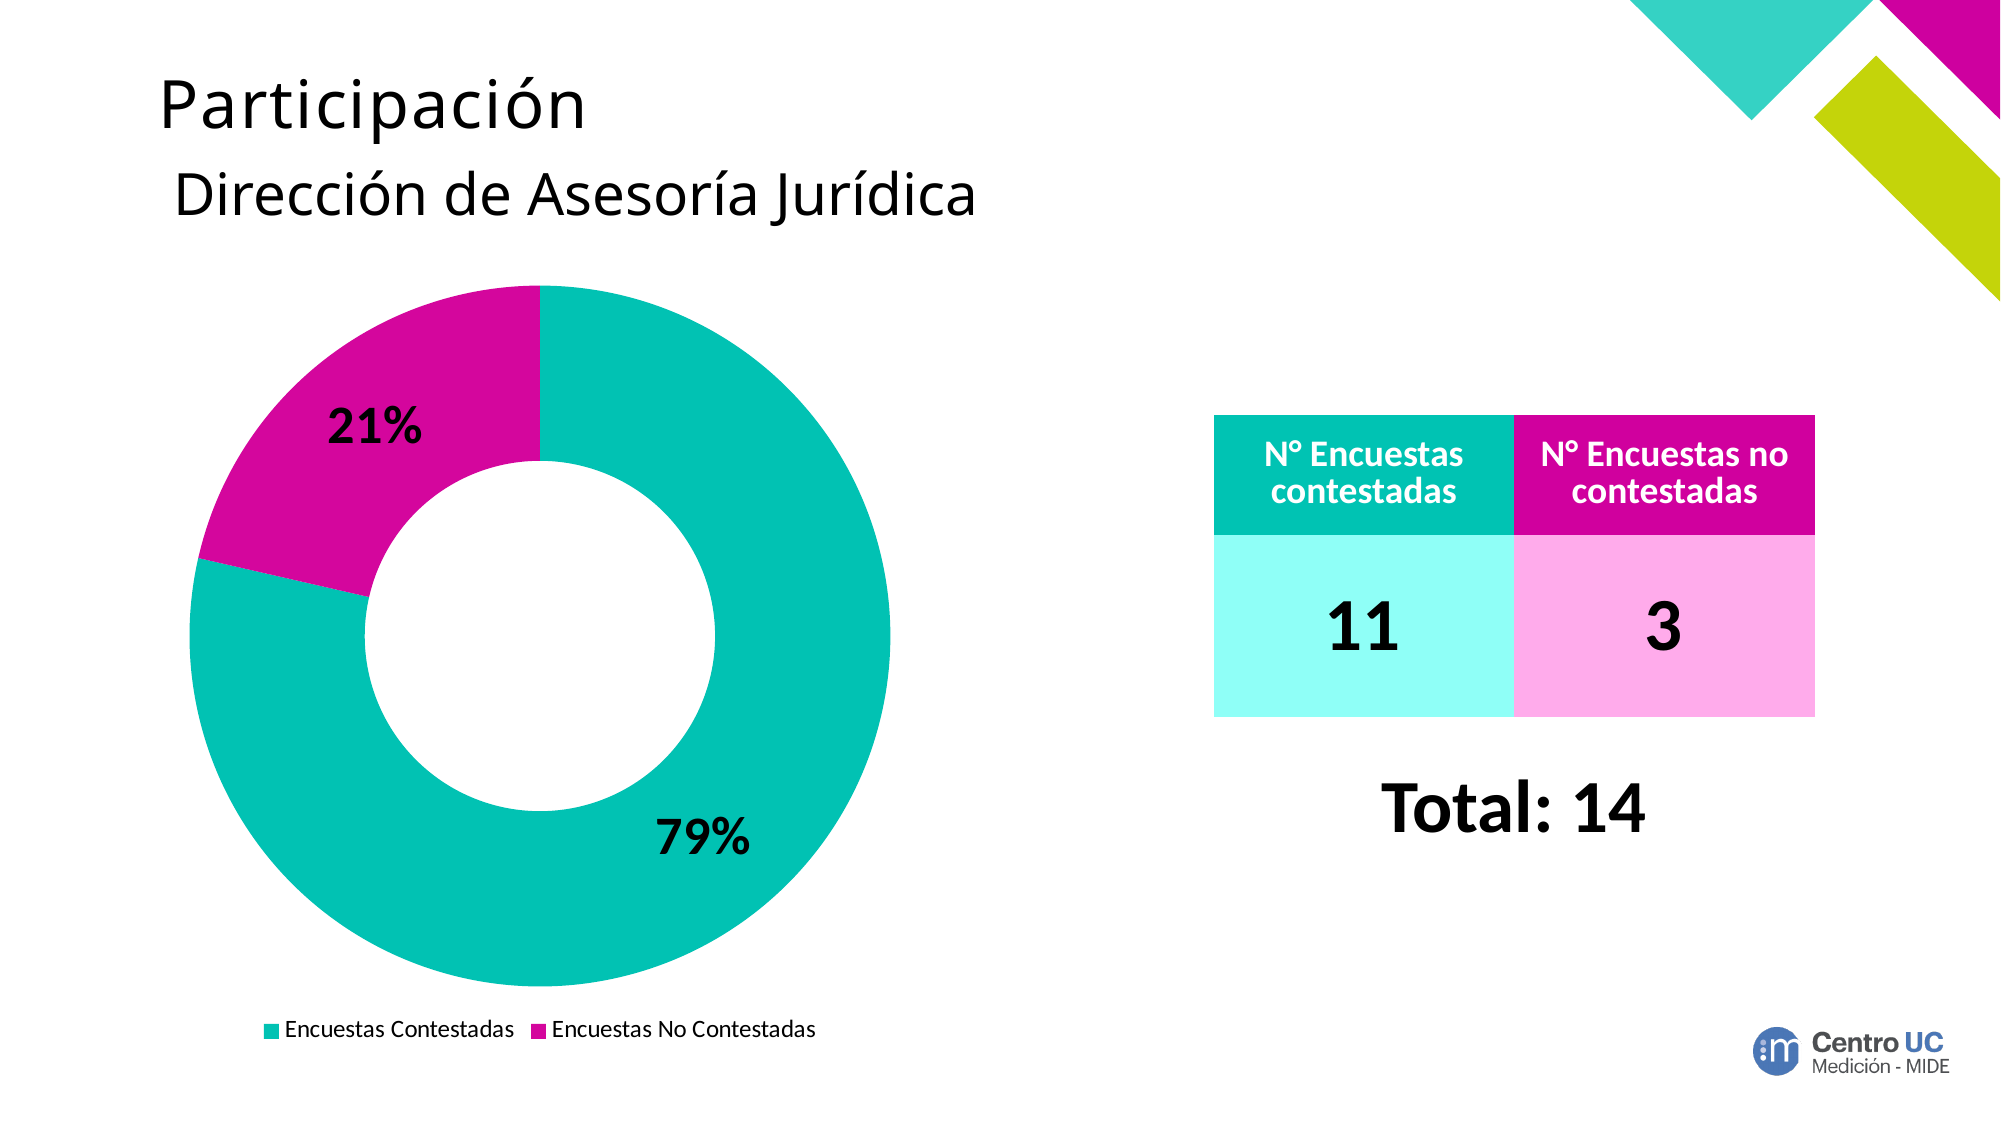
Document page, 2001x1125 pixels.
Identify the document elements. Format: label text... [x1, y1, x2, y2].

chart [149, 269, 930, 1050]
list 3 [1514, 535, 1813, 717]
picture [1753, 1025, 1951, 1077]
list 11 [1213, 535, 1512, 717]
title Participación [158, 71, 1000, 157]
list Dirección de Asesoría Jurídica [158, 157, 1626, 302]
list Total: 14 [1213, 717, 1816, 900]
